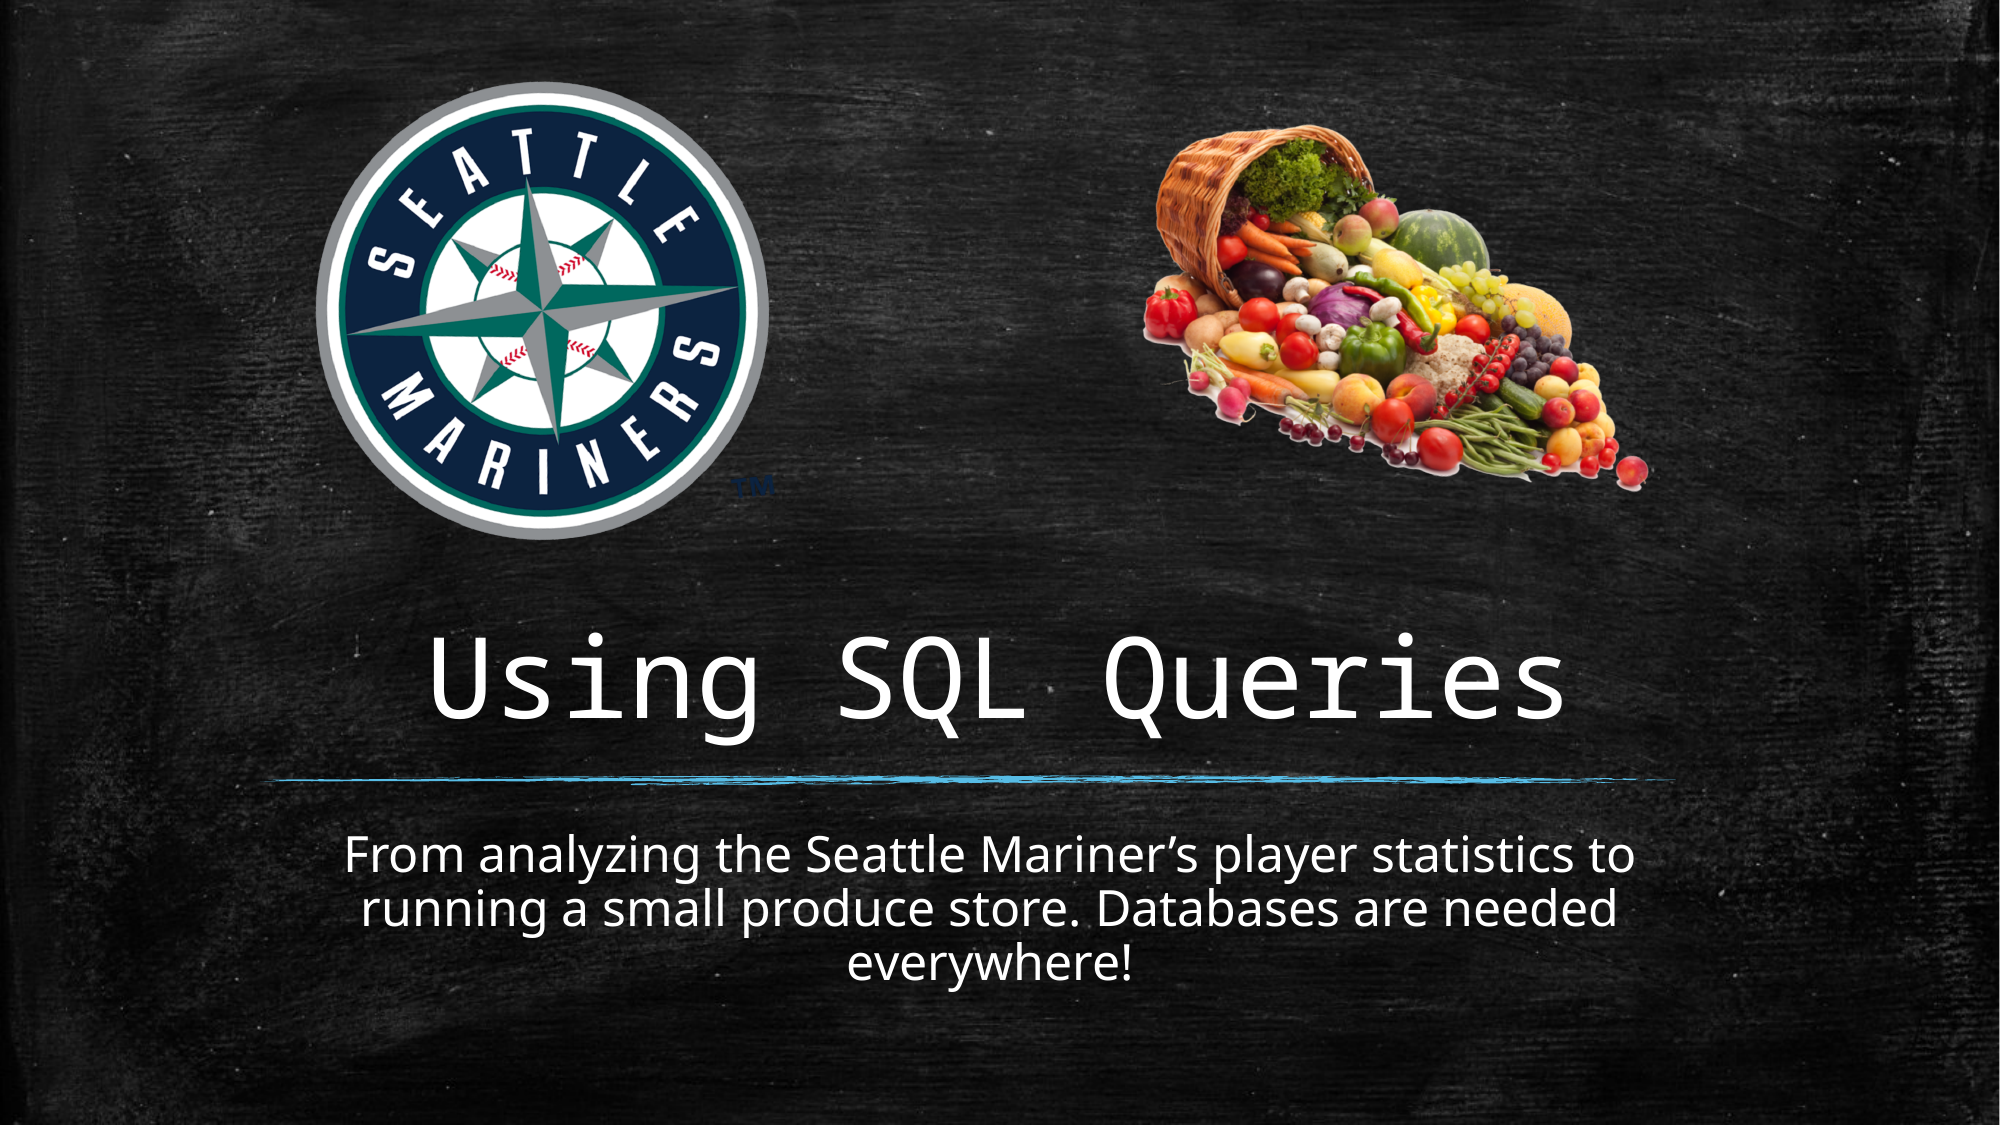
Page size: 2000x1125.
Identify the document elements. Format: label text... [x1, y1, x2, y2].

picture [1100, 85, 1712, 542]
title Using SQL Queries [199, 312, 1800, 750]
text_box From analyzing the Seattle Mariner’s player statistics to running a small produce store. Databases are needed everywhere! [268, 821, 1713, 999]
picture [289, 55, 796, 567]
